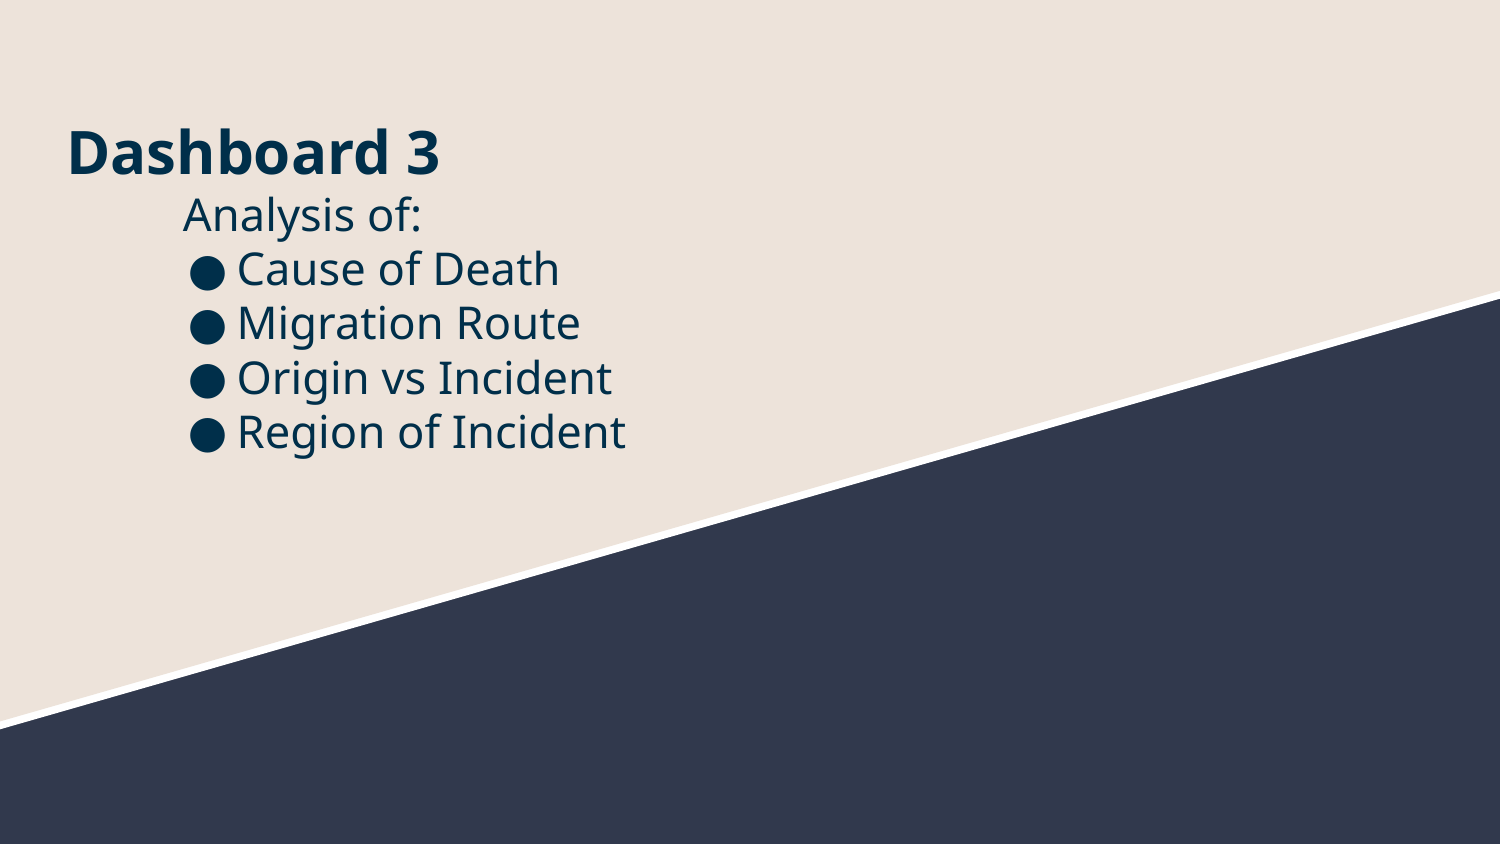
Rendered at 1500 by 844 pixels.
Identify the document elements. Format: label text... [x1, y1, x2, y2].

title Dashboard 3 Analysis of: Cause of Death Migration Route Origin vs Incident Region of Incident [51, 88, 1449, 474]
